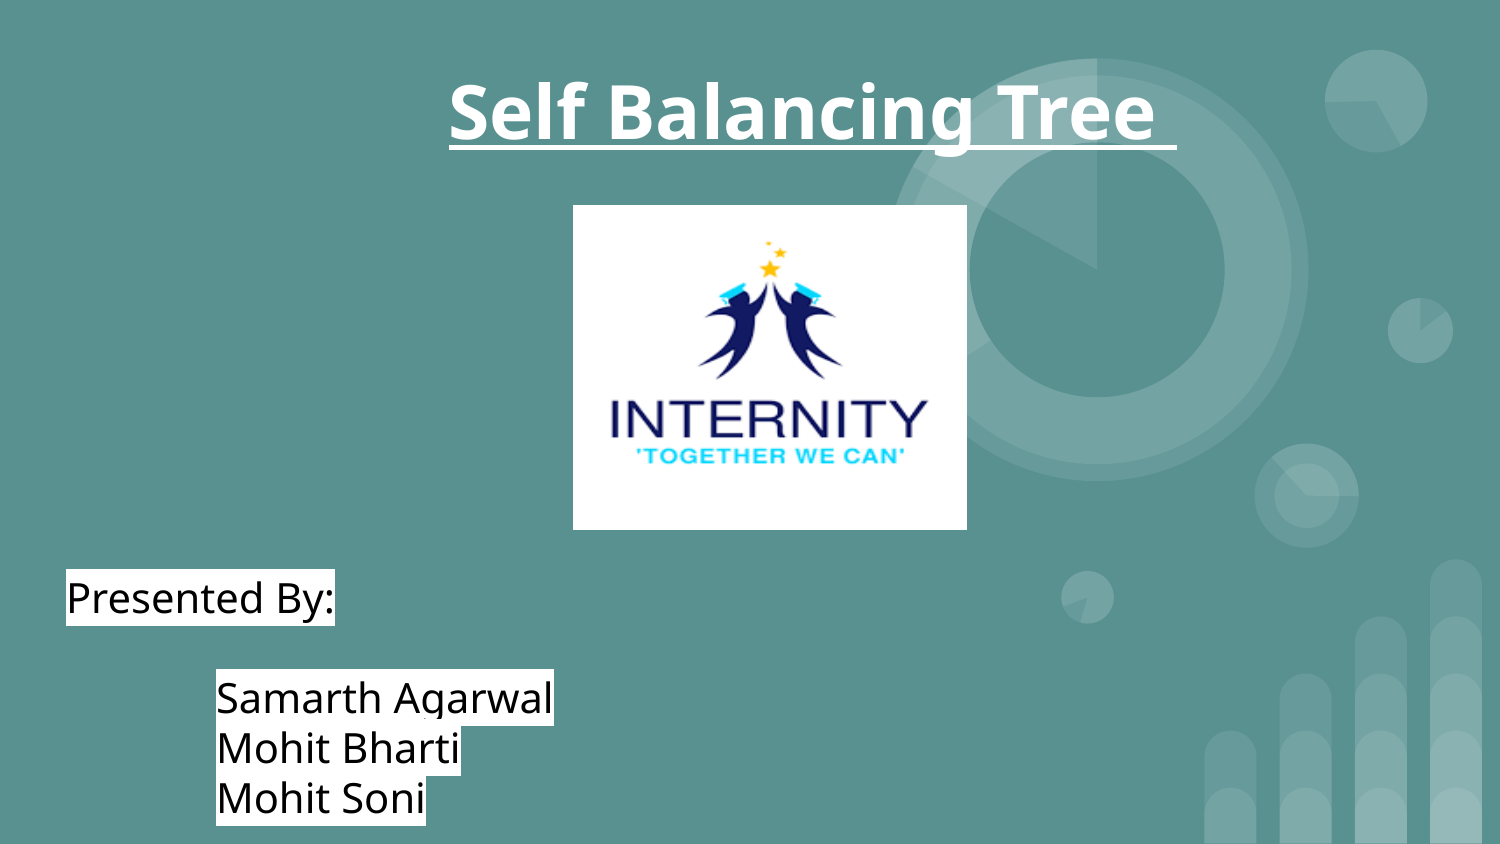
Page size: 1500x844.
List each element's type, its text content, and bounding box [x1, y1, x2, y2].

subtitle Presented By: Samarth Agarwal Mohit Bharti Mohit Soni [51, 556, 1449, 830]
picture [573, 205, 967, 530]
title Self Balancing Tree [58, 39, 1457, 179]
